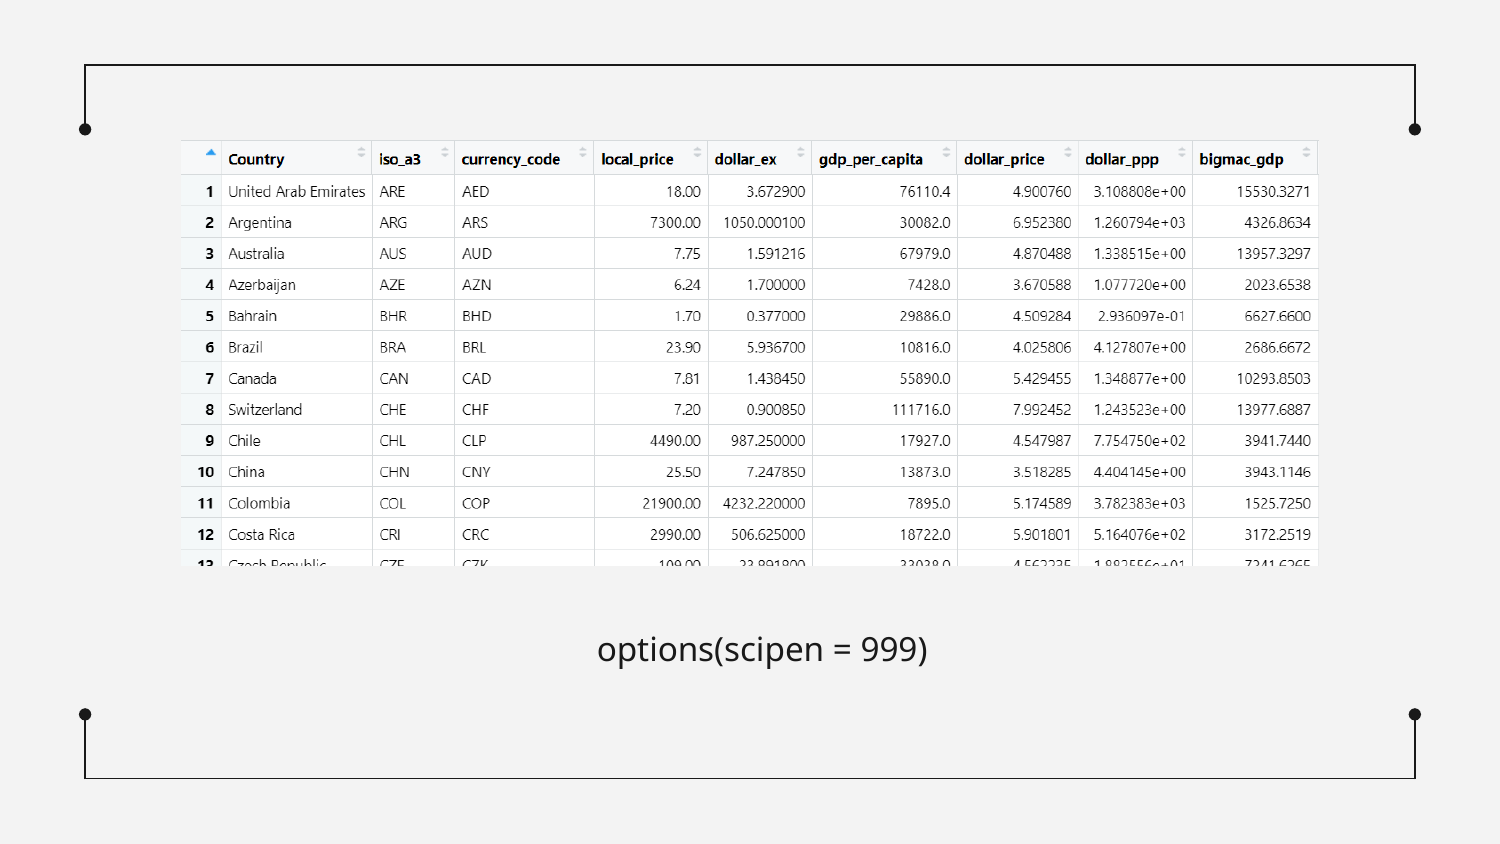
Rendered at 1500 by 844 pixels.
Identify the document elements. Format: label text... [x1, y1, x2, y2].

picture [181, 140, 1319, 566]
subtitle options(scipen = 999) [350, 613, 1150, 724]
